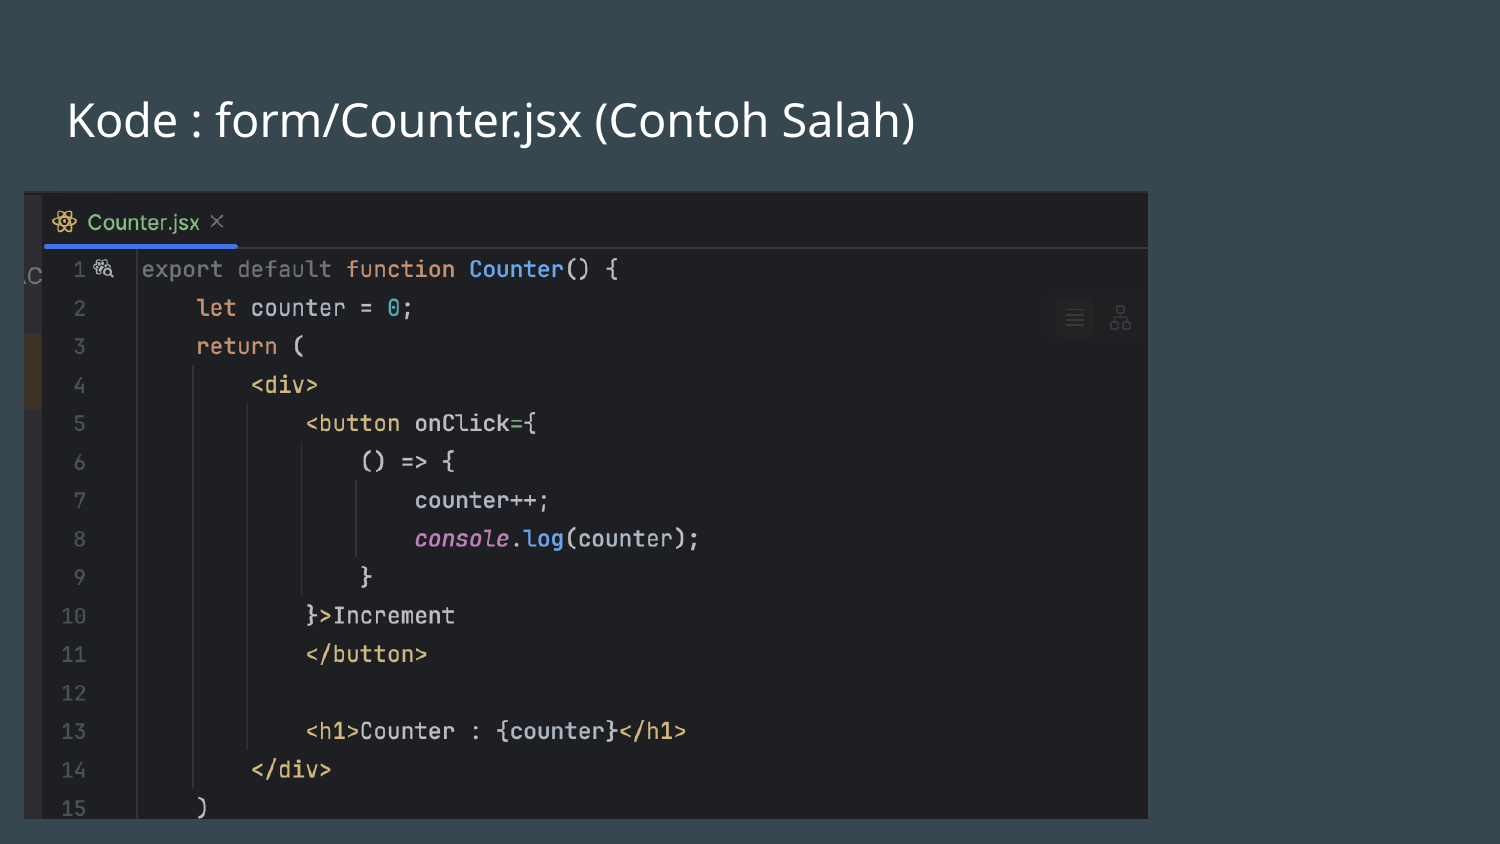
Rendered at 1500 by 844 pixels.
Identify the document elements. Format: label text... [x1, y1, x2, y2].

title Kode : form/Counter.jsx (Contoh Salah) [51, 72, 1449, 167]
picture [24, 191, 1148, 819]
